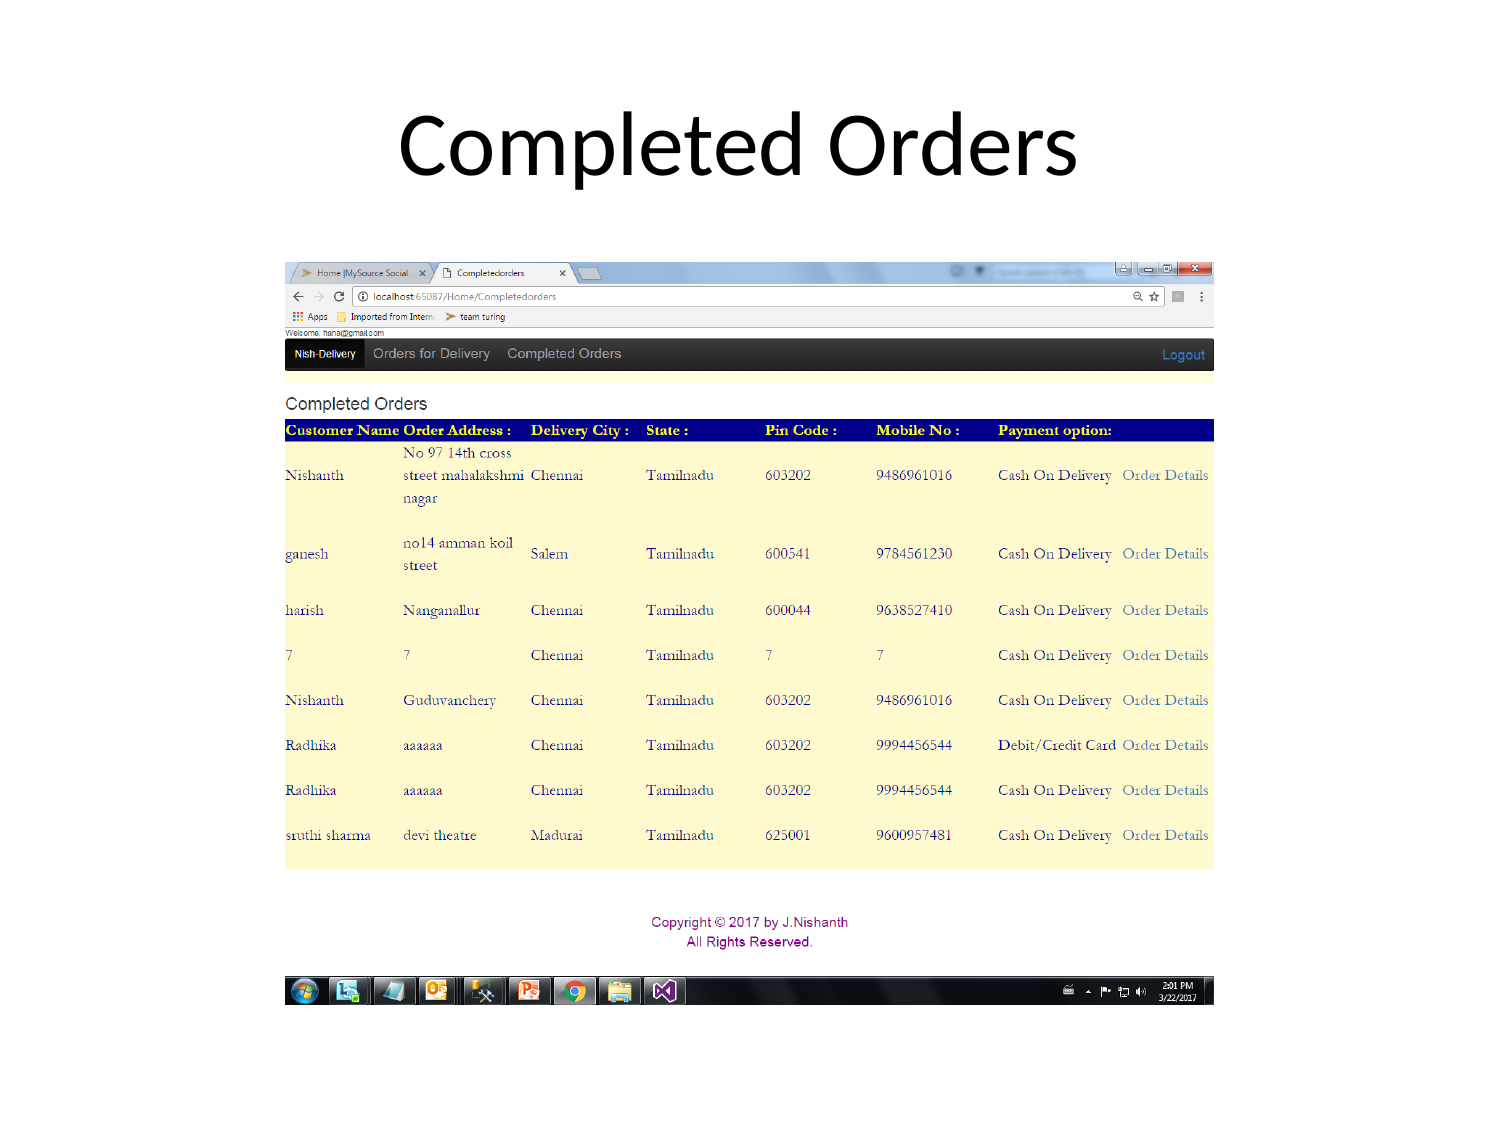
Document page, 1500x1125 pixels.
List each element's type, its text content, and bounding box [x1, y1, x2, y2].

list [285, 262, 1215, 1006]
title Completed Orders [75, 45, 1425, 233]
